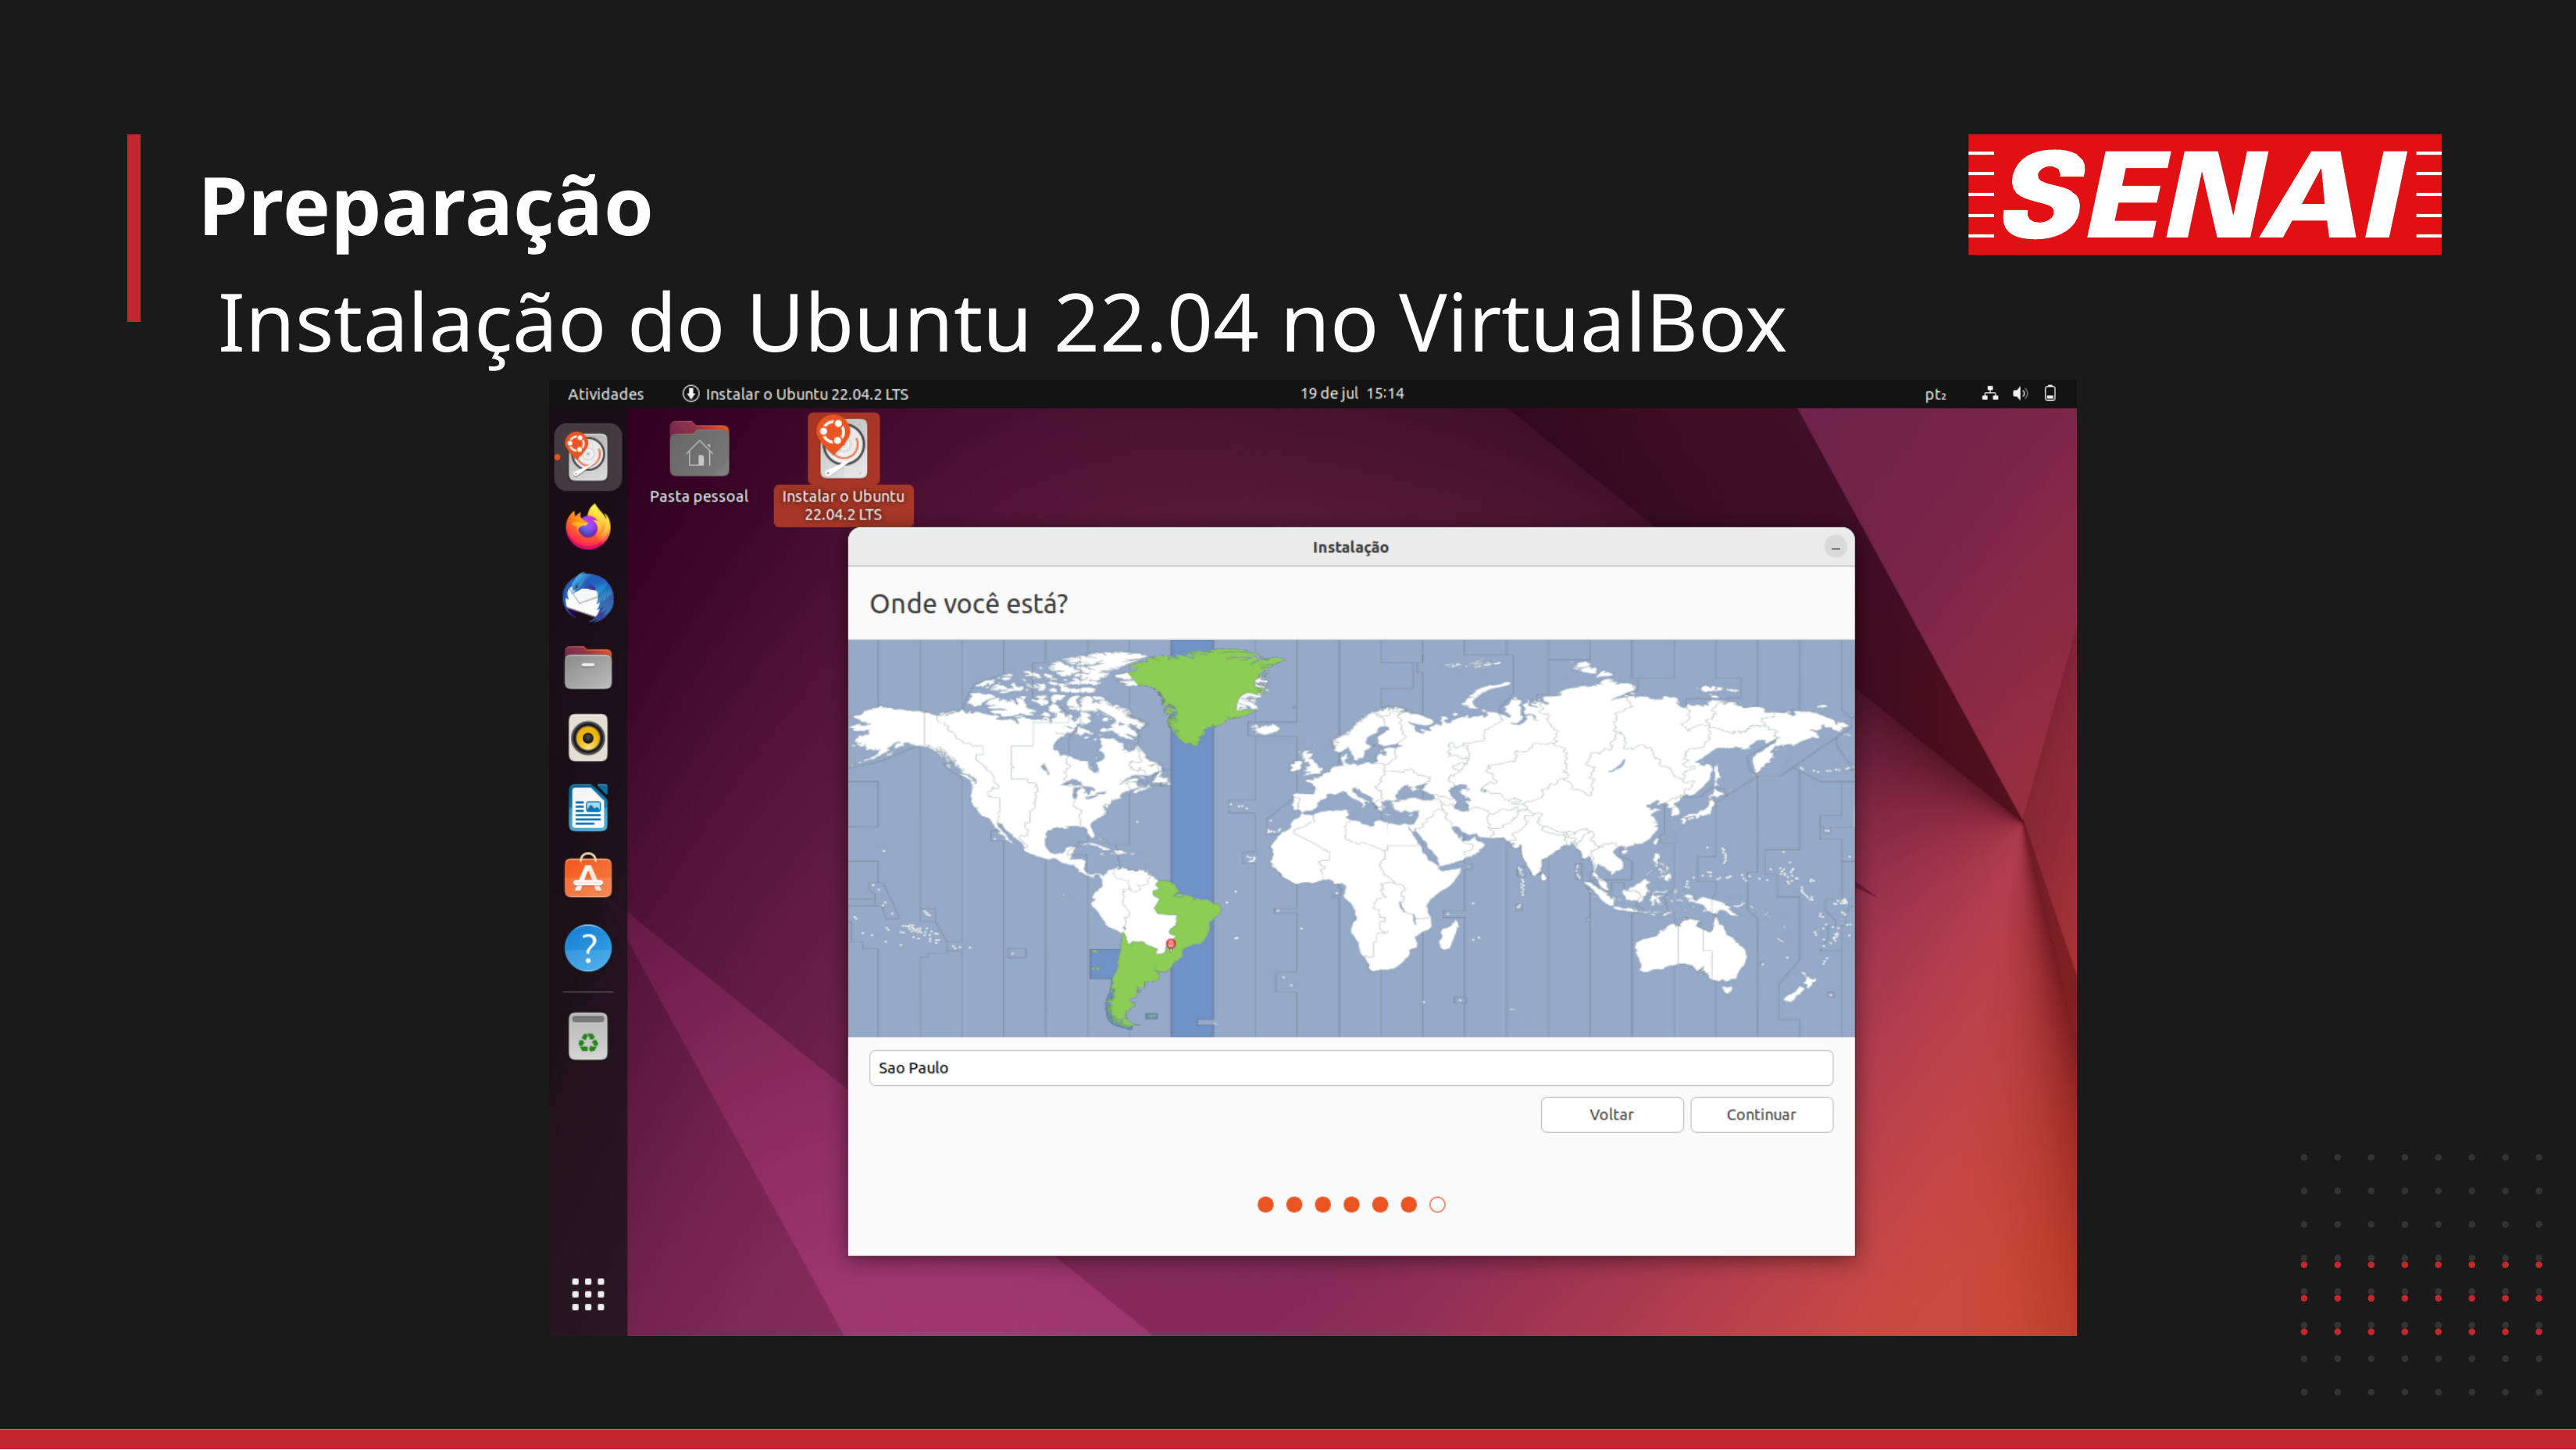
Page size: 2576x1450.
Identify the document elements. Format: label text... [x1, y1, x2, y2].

picture [549, 380, 2078, 1336]
text_box [2367, 1188, 2375, 1195]
text_box [2300, 1188, 2308, 1195]
text_box [2401, 1388, 2409, 1396]
text_box [2334, 1188, 2342, 1195]
text_box [2367, 1221, 2375, 1228]
text_box [2435, 1388, 2442, 1396]
text_box [2300, 1221, 2308, 1228]
text_box [2535, 1388, 2542, 1396]
text_box [2435, 1221, 2442, 1228]
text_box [1968, 134, 2442, 255]
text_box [2300, 1261, 2543, 1336]
text_box [2300, 1355, 2308, 1362]
text_box [2535, 1355, 2542, 1362]
text_box [2334, 1221, 2342, 1228]
text_box [2502, 1221, 2509, 1228]
text_box [2300, 1254, 2308, 1261]
text_box [2435, 1154, 2442, 1161]
text_box [2401, 1254, 2409, 1260]
text_box [2468, 1221, 2476, 1228]
text_box [2535, 1221, 2542, 1228]
text_box [2334, 1254, 2342, 1260]
text_box [2502, 1355, 2509, 1362]
text_box [2468, 1388, 2476, 1396]
text_box [2367, 1254, 2375, 1260]
text_box [2502, 1254, 2509, 1260]
text_box [2435, 1254, 2442, 1260]
text_box [2334, 1355, 2342, 1362]
text_box [2401, 1355, 2409, 1362]
text_box [2435, 1355, 2442, 1362]
text_box [2334, 1154, 2342, 1161]
text_box [2367, 1355, 2375, 1362]
title Preparação Instalação do Ubuntu 22.04 no VirtualBox [196, 134, 2472, 378]
text_box [2300, 1154, 2308, 1161]
text_box [2334, 1388, 2342, 1396]
text_box [2468, 1355, 2476, 1362]
text_box [2401, 1221, 2409, 1228]
text_box [2468, 1154, 2476, 1161]
text_box [2535, 1188, 2542, 1195]
text_box [2401, 1188, 2409, 1195]
text_box [2468, 1254, 2476, 1260]
text_box [2535, 1154, 2542, 1161]
text_box [2535, 1254, 2542, 1261]
text_box [2300, 1388, 2308, 1396]
text_box [2502, 1388, 2509, 1396]
text_box [0, 1429, 2576, 1449]
text_box [2468, 1188, 2476, 1195]
text_box [2502, 1154, 2509, 1161]
text_box [2367, 1388, 2375, 1396]
text_box [2401, 1154, 2409, 1161]
text_box [2367, 1154, 2375, 1161]
text_box [2502, 1188, 2509, 1195]
text_box [2435, 1188, 2442, 1195]
